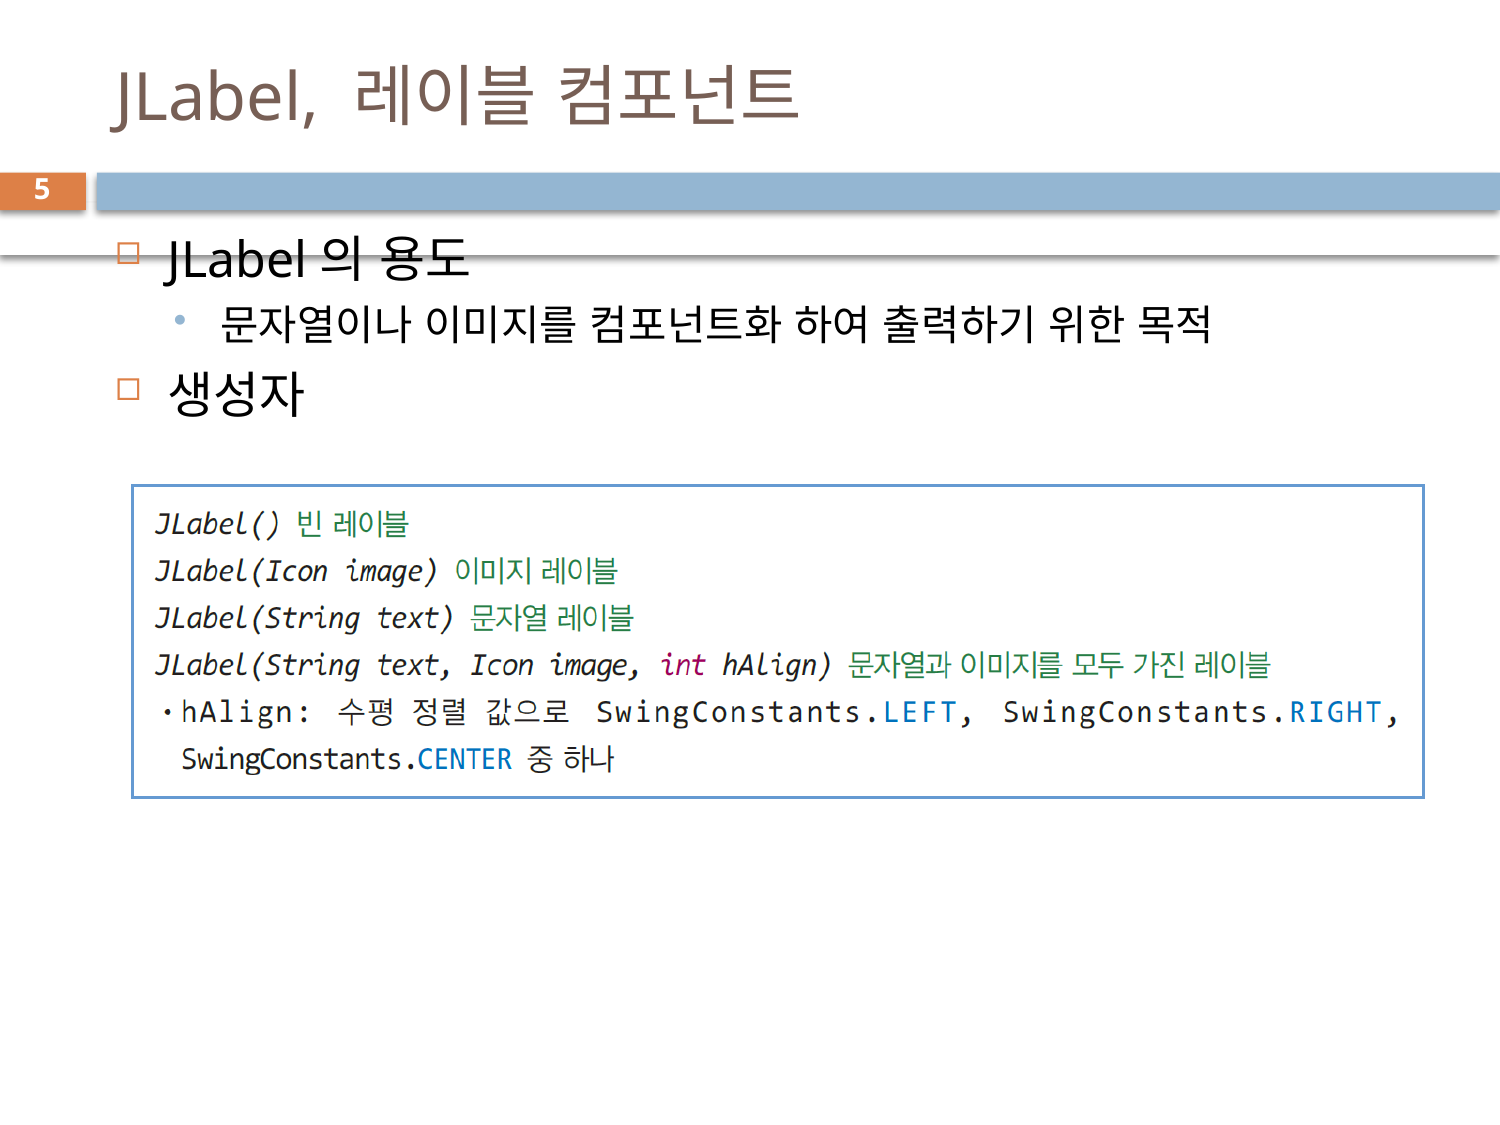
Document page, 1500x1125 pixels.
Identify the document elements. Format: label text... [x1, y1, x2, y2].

list JLabel의 용도 문자열이나 이미지를 컴포넌트화 하여 출력하기 위한 목적 생성자 [100, 219, 1438, 1047]
picture [124, 479, 1433, 807]
slide_number 5 [0, 170, 87, 211]
title JLabel, 레이블 컴포넌트 [100, 37, 1438, 149]
